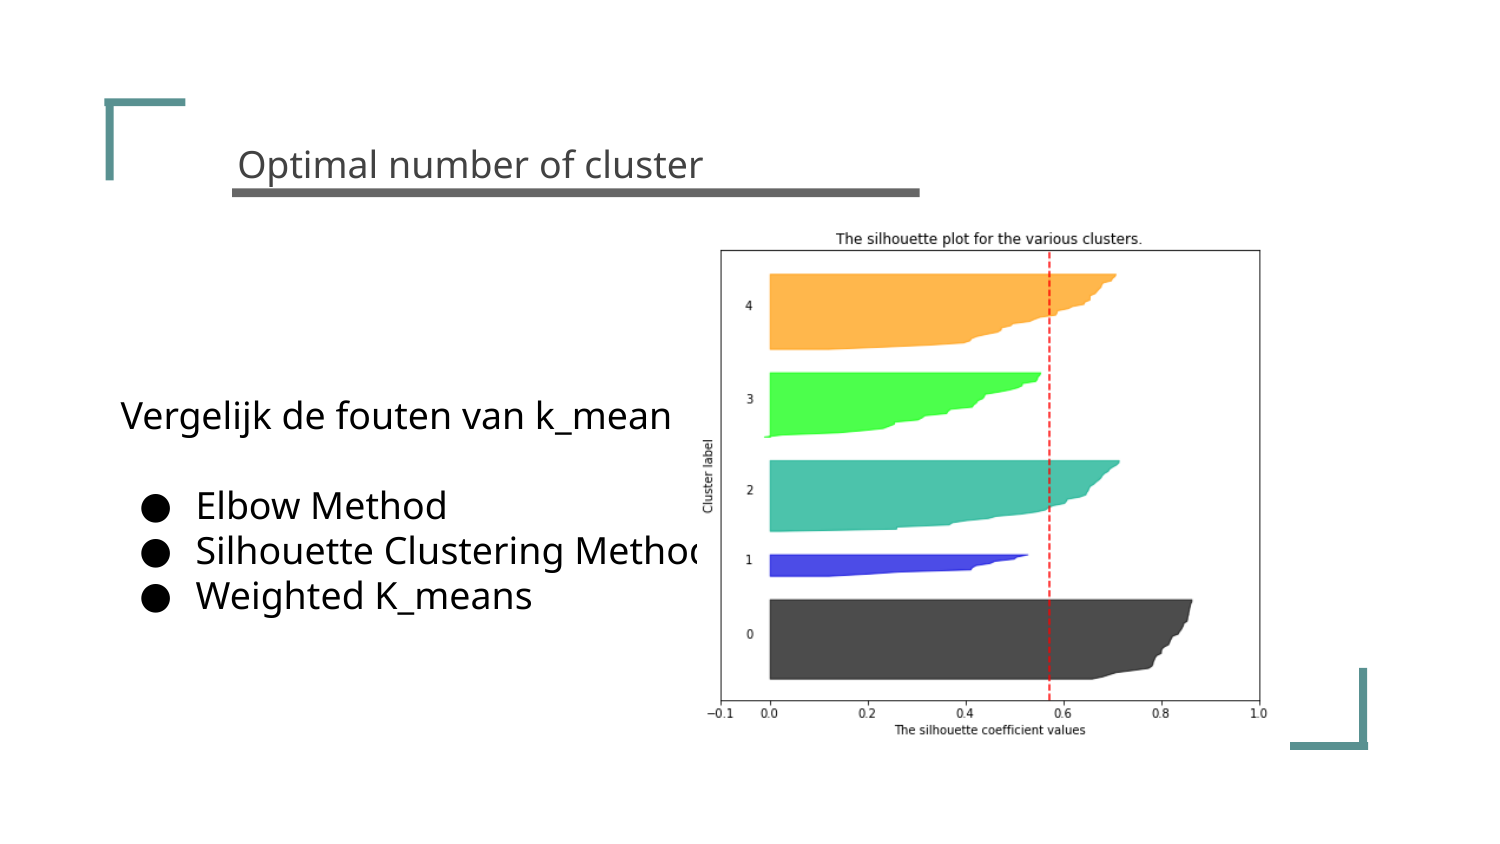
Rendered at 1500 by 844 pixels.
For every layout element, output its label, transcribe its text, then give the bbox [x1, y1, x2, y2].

picture [696, 224, 1290, 751]
text_box Vergelijk de fouten van k_mean Elbow Method Silhouette Clustering Method Weighted K_means [105, 258, 691, 751]
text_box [105, 97, 184, 181]
list Optimal number of cluster [222, 119, 1376, 269]
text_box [1296, 667, 1368, 751]
text_box [232, 188, 920, 198]
